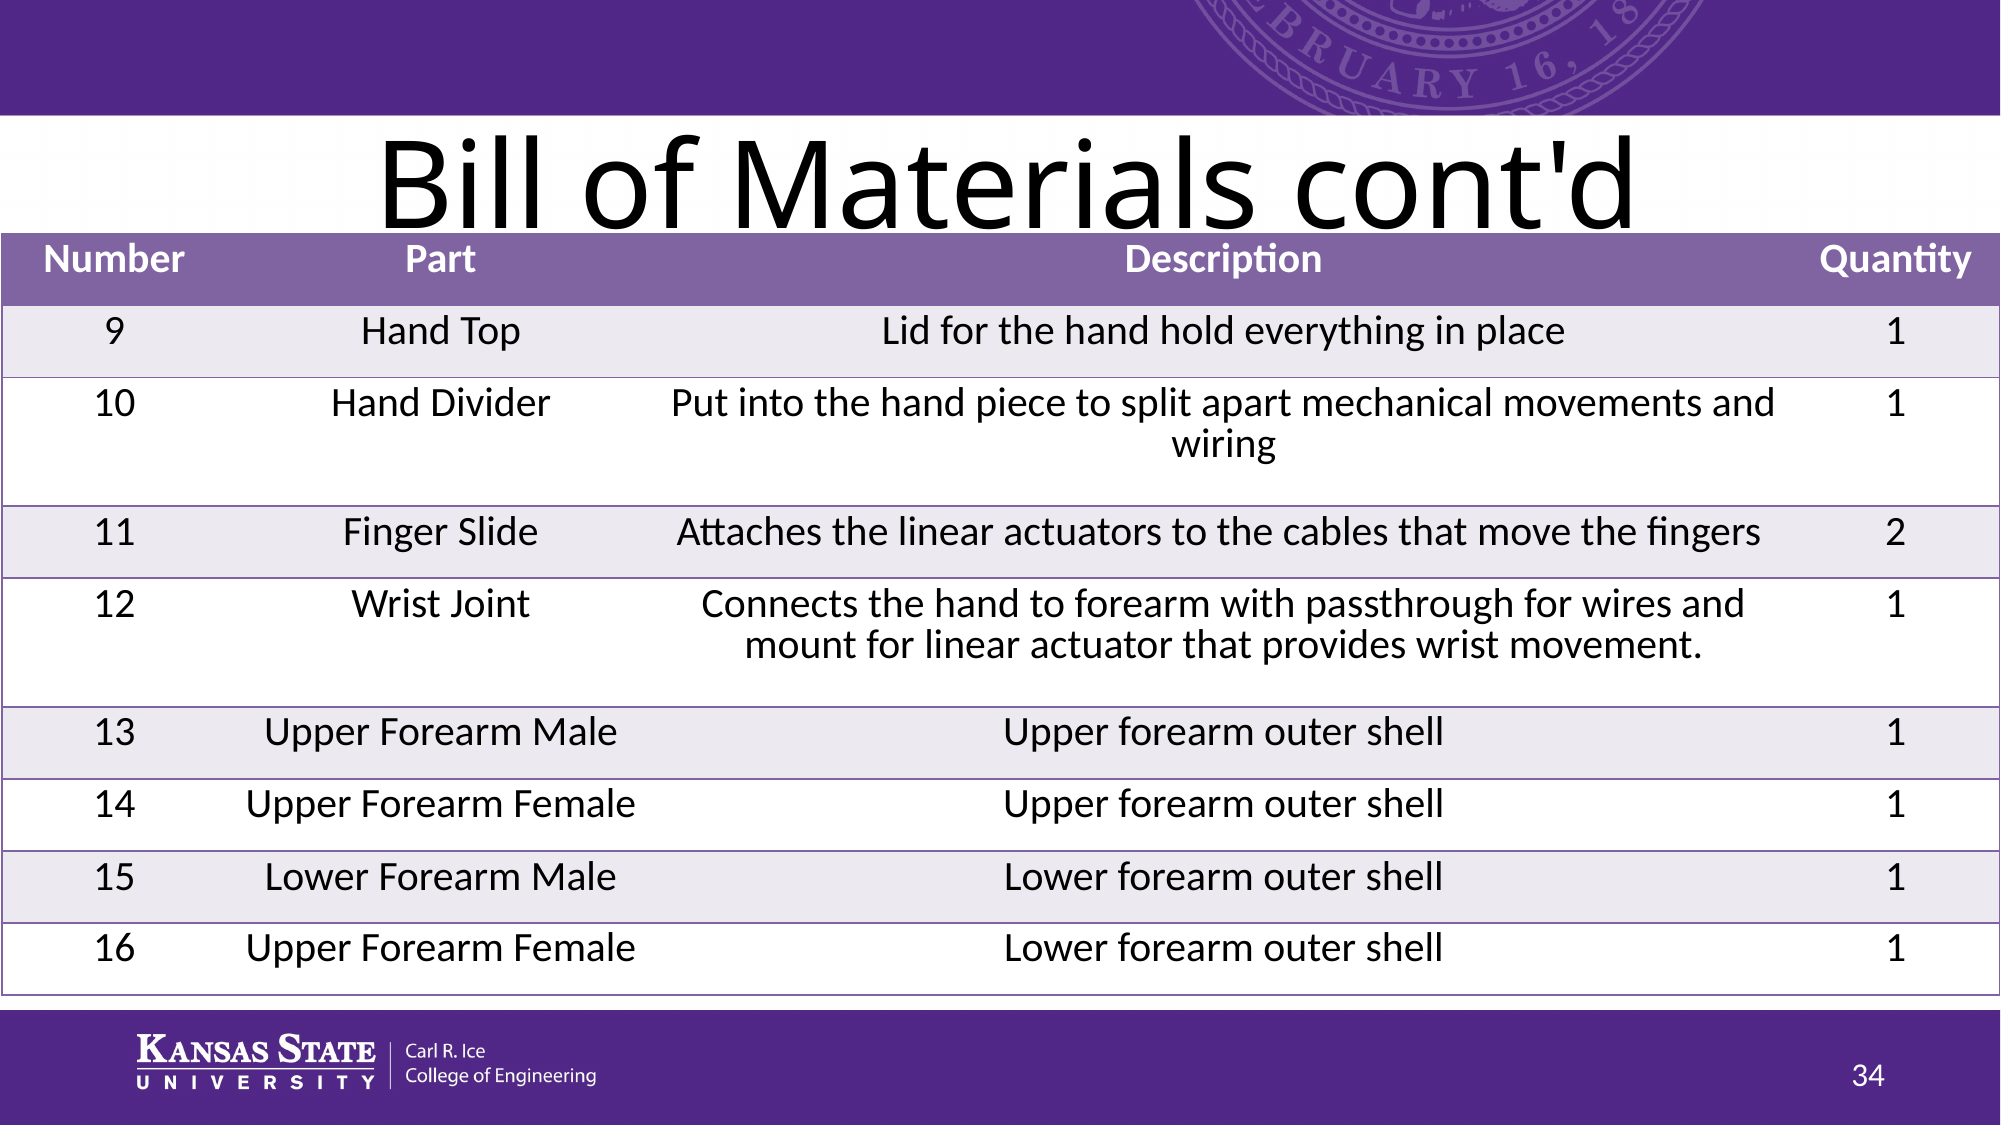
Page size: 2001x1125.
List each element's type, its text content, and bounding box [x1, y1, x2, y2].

table_cell Upper forearm outer shell [656, 708, 1792, 778]
picture [0, 0, 2001, 1125]
table_cell 1 [1792, 579, 1999, 706]
table_cell Hand Top [227, 306, 656, 377]
table_cell 1 [1792, 852, 1999, 922]
table_cell Lower forearm outer shell [656, 852, 1792, 922]
title Bill of Materials cont'd [115, 127, 1900, 233]
slide_number 34 [1433, 1042, 1900, 1103]
table_cell Lower forearm outer shell [656, 924, 1792, 994]
table_cell 1 [1792, 306, 1999, 377]
table_cell 2 [1792, 507, 1999, 577]
table_cell 1 [1792, 780, 1999, 850]
table_cell 16 [3, 924, 227, 994]
table_cell 10 [3, 378, 227, 505]
table_cell 1 [1792, 924, 1999, 994]
table_cell Upper Forearm Female [227, 780, 656, 850]
table_header Part [227, 234, 656, 305]
table_cell 9 [3, 306, 227, 377]
table_cell 1 [1792, 378, 1999, 505]
table_cell Lid for the hand hold everything in place [656, 306, 1792, 377]
table_cell Upper Forearm Female [227, 924, 656, 994]
table_cell Hand Divider [227, 378, 656, 505]
table_cell Wrist Joint [227, 579, 656, 706]
table_header Number [3, 234, 227, 305]
table_cell Upper Forearm Male [227, 708, 656, 778]
table_cell 1 [1792, 708, 1999, 778]
table_cell Connects the hand to forearm with passthrough for wires and mount for linear actuator that provides wrist movement. [656, 579, 1792, 706]
table_cell Attaches the linear actuators to the cables that move the fingers [656, 507, 1792, 577]
table_cell Lower Forearm Male [227, 852, 656, 922]
table_cell 11 [3, 507, 227, 577]
table_cell Finger Slide [227, 507, 656, 577]
table_cell 14 [3, 780, 227, 850]
table_cell Put into the hand piece to split apart mechanical movements and wiring [656, 378, 1792, 505]
table_header Quantity [1792, 234, 1999, 305]
table_cell 12 [3, 579, 227, 706]
table_header Description [656, 234, 1792, 305]
table_cell 13 [3, 708, 227, 778]
table_cell 15 [3, 852, 227, 922]
table_cell Upper forearm outer shell [656, 780, 1792, 850]
